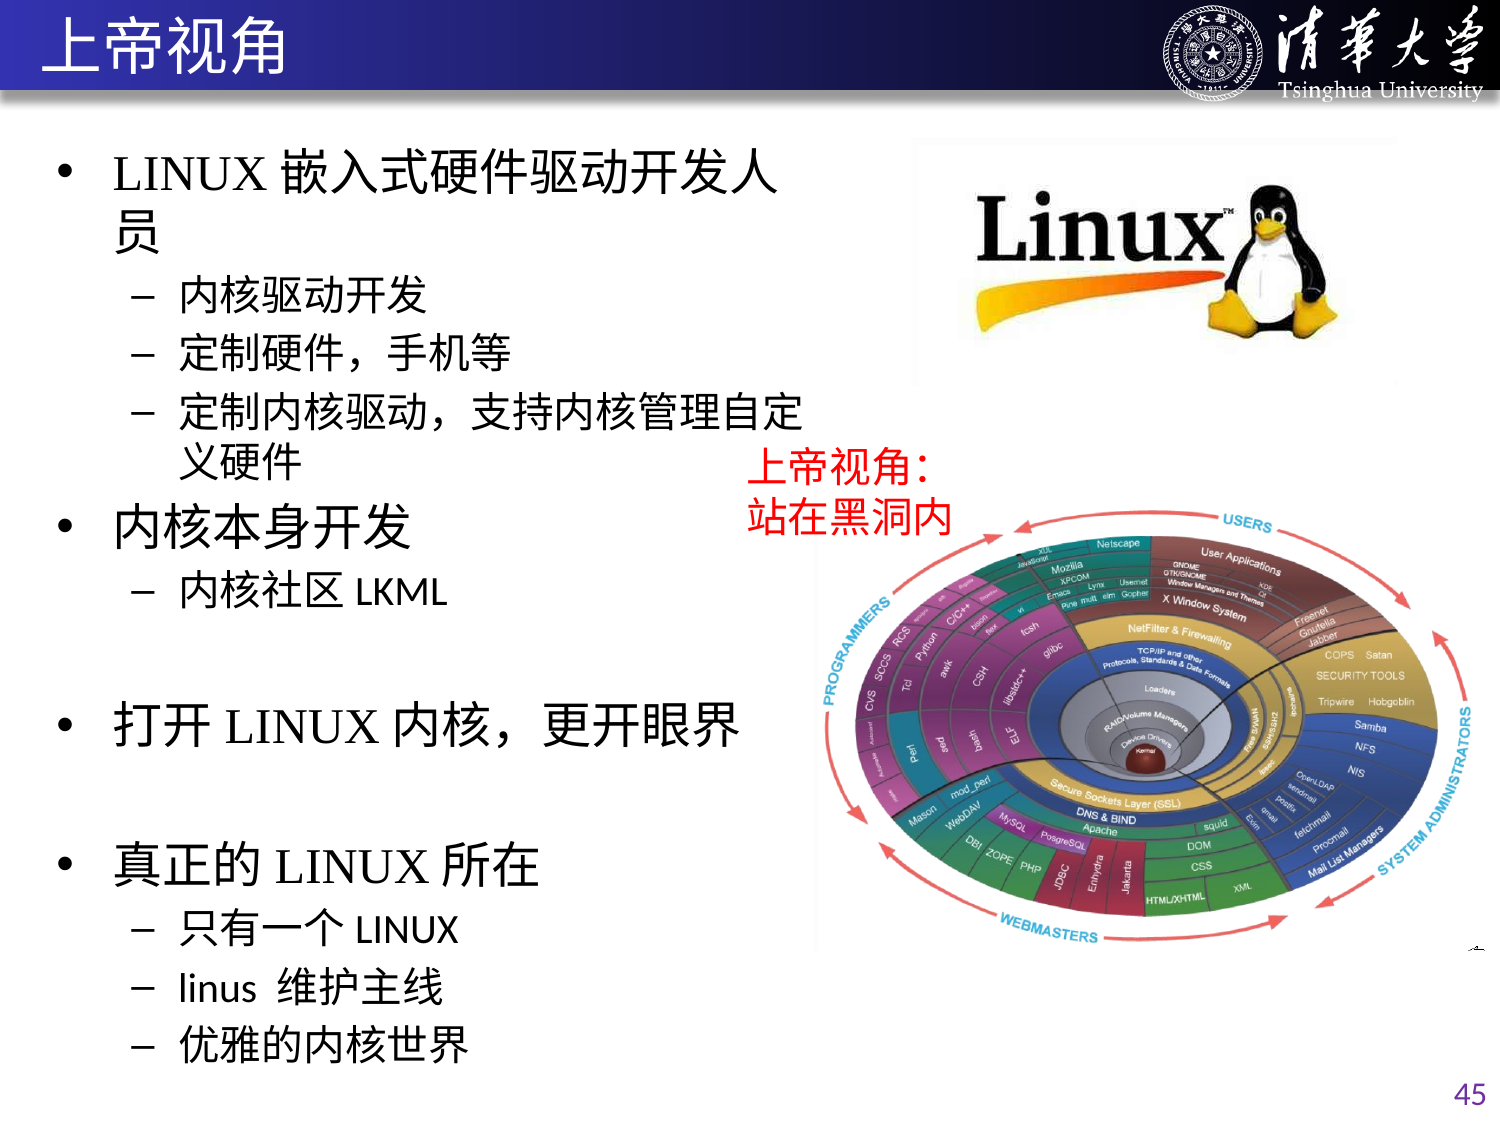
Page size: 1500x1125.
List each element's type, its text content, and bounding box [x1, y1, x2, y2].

text_box 上帝视角： 站在黑洞内 [833, 433, 970, 484]
picture [911, 137, 1397, 387]
title 上帝视角 [0, 0, 1152, 90]
text_box LINUX嵌入式硬件驱动开发人员 内核驱动开发 定制硬件，手机等 定制内核驱动，支持内核管理自定义硬件 内核本身开发 内核社区LKML 打开LINUX内核，更开眼界 真正的LINUX所在 只有一个LINUX linus 维护主线 优雅的内核世界 [41, 125, 833, 1122]
slide_number 45 [1325, 1062, 1500, 1122]
picture [813, 485, 1494, 951]
